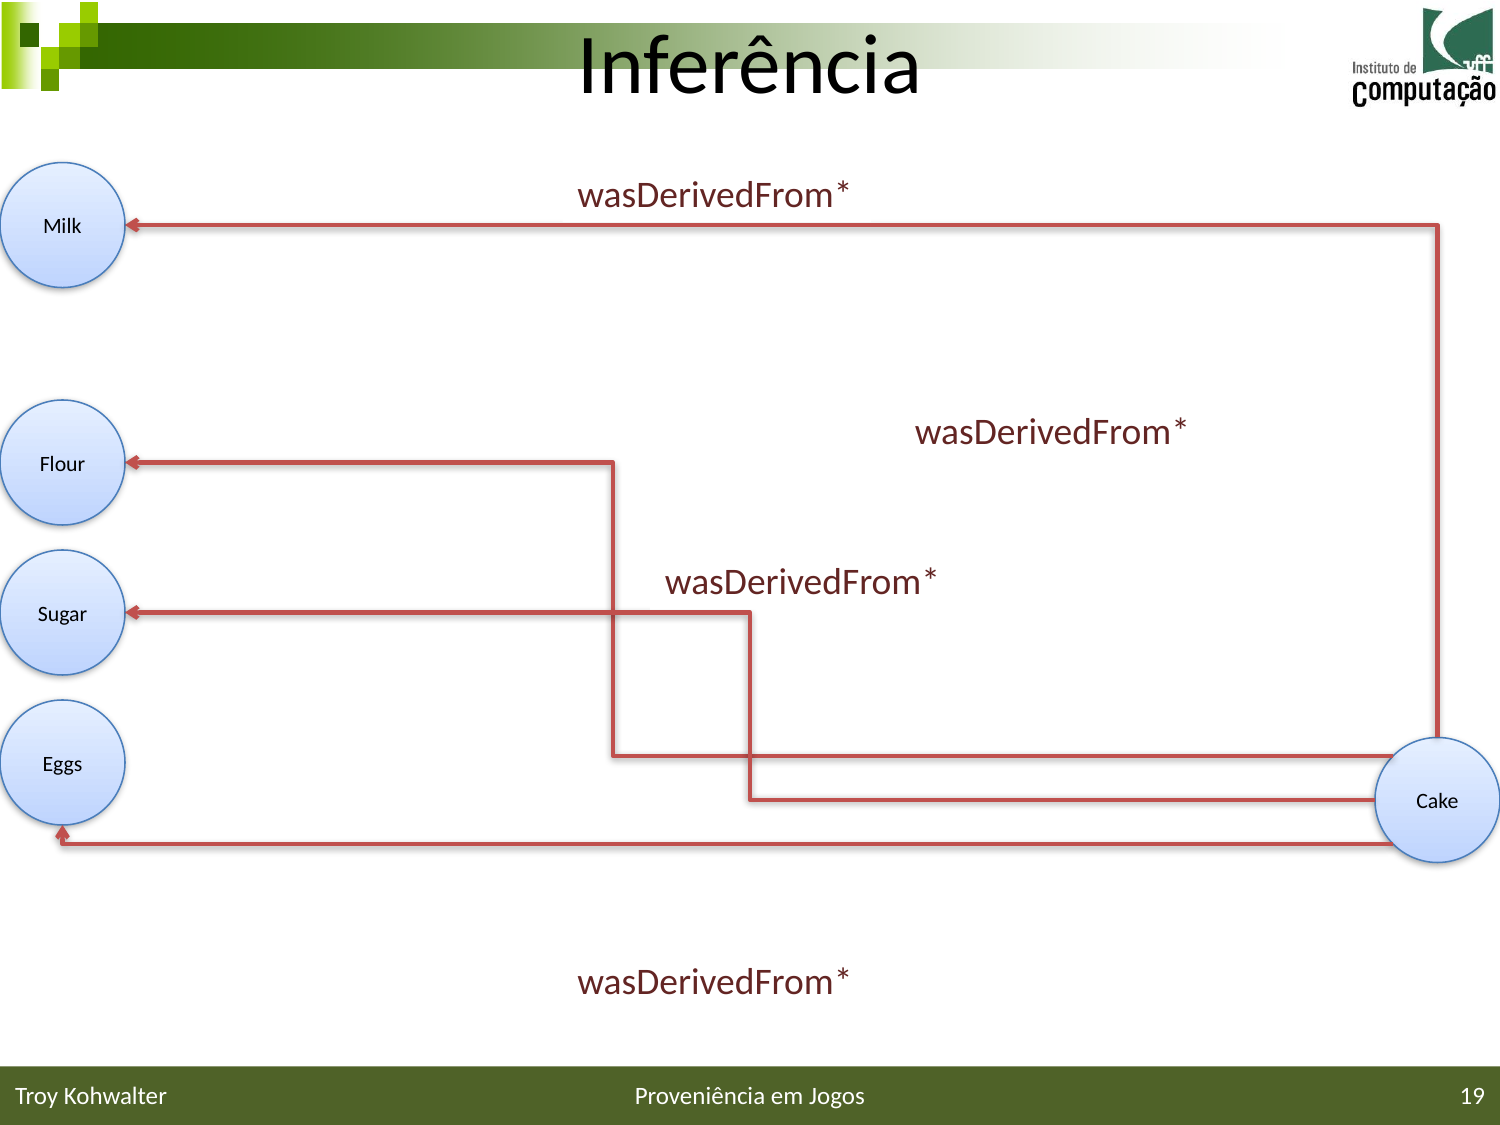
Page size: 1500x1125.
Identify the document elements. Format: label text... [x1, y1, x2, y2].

text_box Sugar [0, 549, 126, 676]
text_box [742, 612, 1376, 801]
title Inferência [75, 0, 519, 118]
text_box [524, 0, 607, 610]
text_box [124, 612, 712, 801]
text_box wasDerivedFrom* [1041, 398, 1211, 462]
slide_number 19 [1149, 1065, 1500, 1125]
title Inferência [1041, 0, 1425, 118]
footer Proveniência em Jogos [512, 1065, 519, 1125]
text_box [911, 810, 1038, 1125]
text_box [911, 0, 1038, 610]
slide_number Troy Kohwalter [0, 1065, 350, 1125]
text_box Eggs [0, 699, 119, 826]
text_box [742, 810, 907, 1125]
text_box Cake [1374, 737, 1500, 864]
text_box Flour [0, 399, 126, 526]
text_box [612, 0, 907, 610]
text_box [718, 168, 738, 1125]
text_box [612, 810, 712, 1125]
text_box Milk [0, 161, 126, 289]
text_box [524, 810, 607, 1125]
